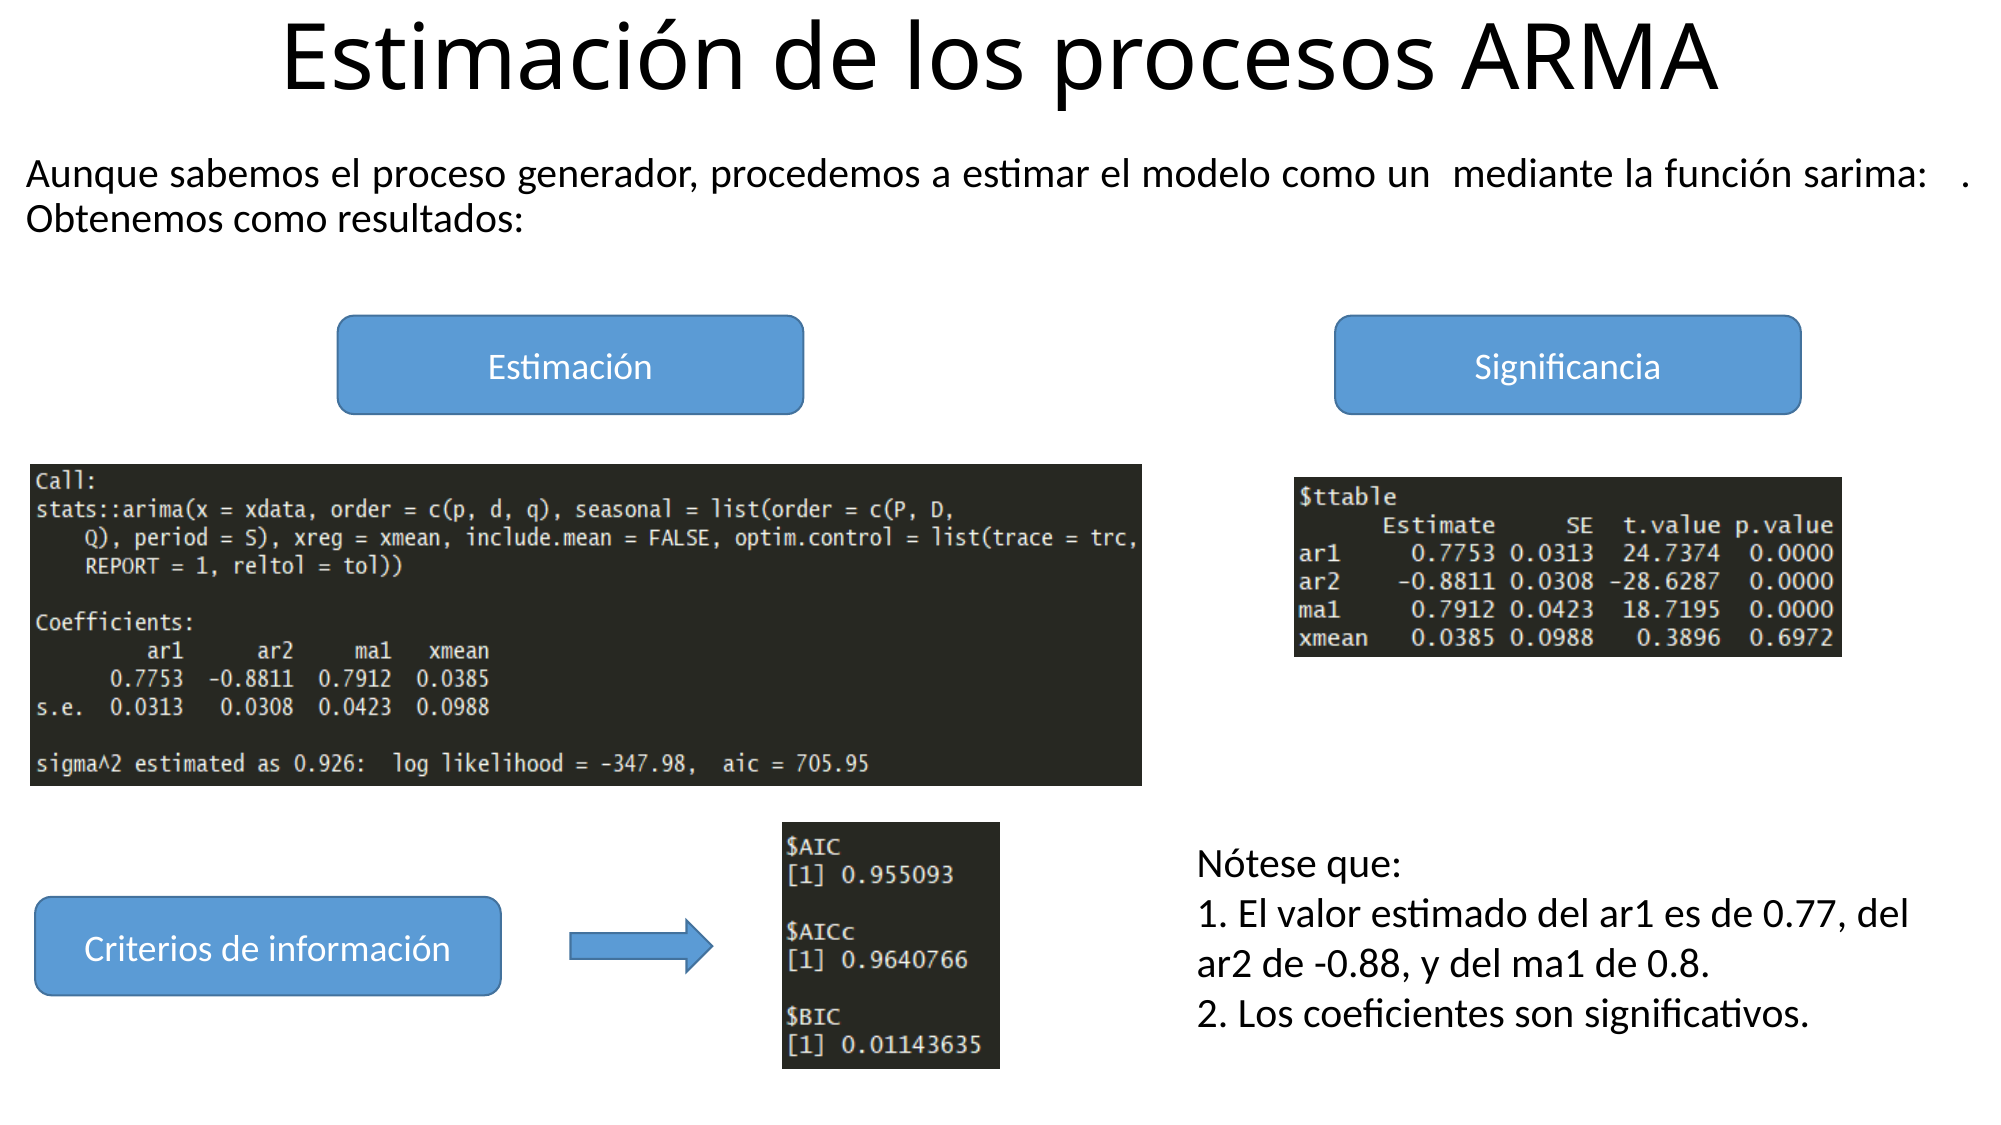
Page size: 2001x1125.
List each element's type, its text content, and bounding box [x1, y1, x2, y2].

text_box [569, 917, 714, 975]
text_box Criterios de información [34, 895, 502, 997]
picture [1294, 477, 1842, 658]
text_box Significancia [1334, 314, 1802, 416]
text_box Nótese que: 1. El valor estimado del ar1 es de 0.77, del ar2 de -0.88, y del ma1 de 0.8. 2. Los coeficientes son significativos. [1181, 828, 1954, 1044]
picture [30, 464, 1142, 786]
text_box Estimación [336, 314, 805, 416]
picture [781, 822, 1000, 1069]
text_box Estimación de los procesos ARMA [0, 0, 2000, 120]
